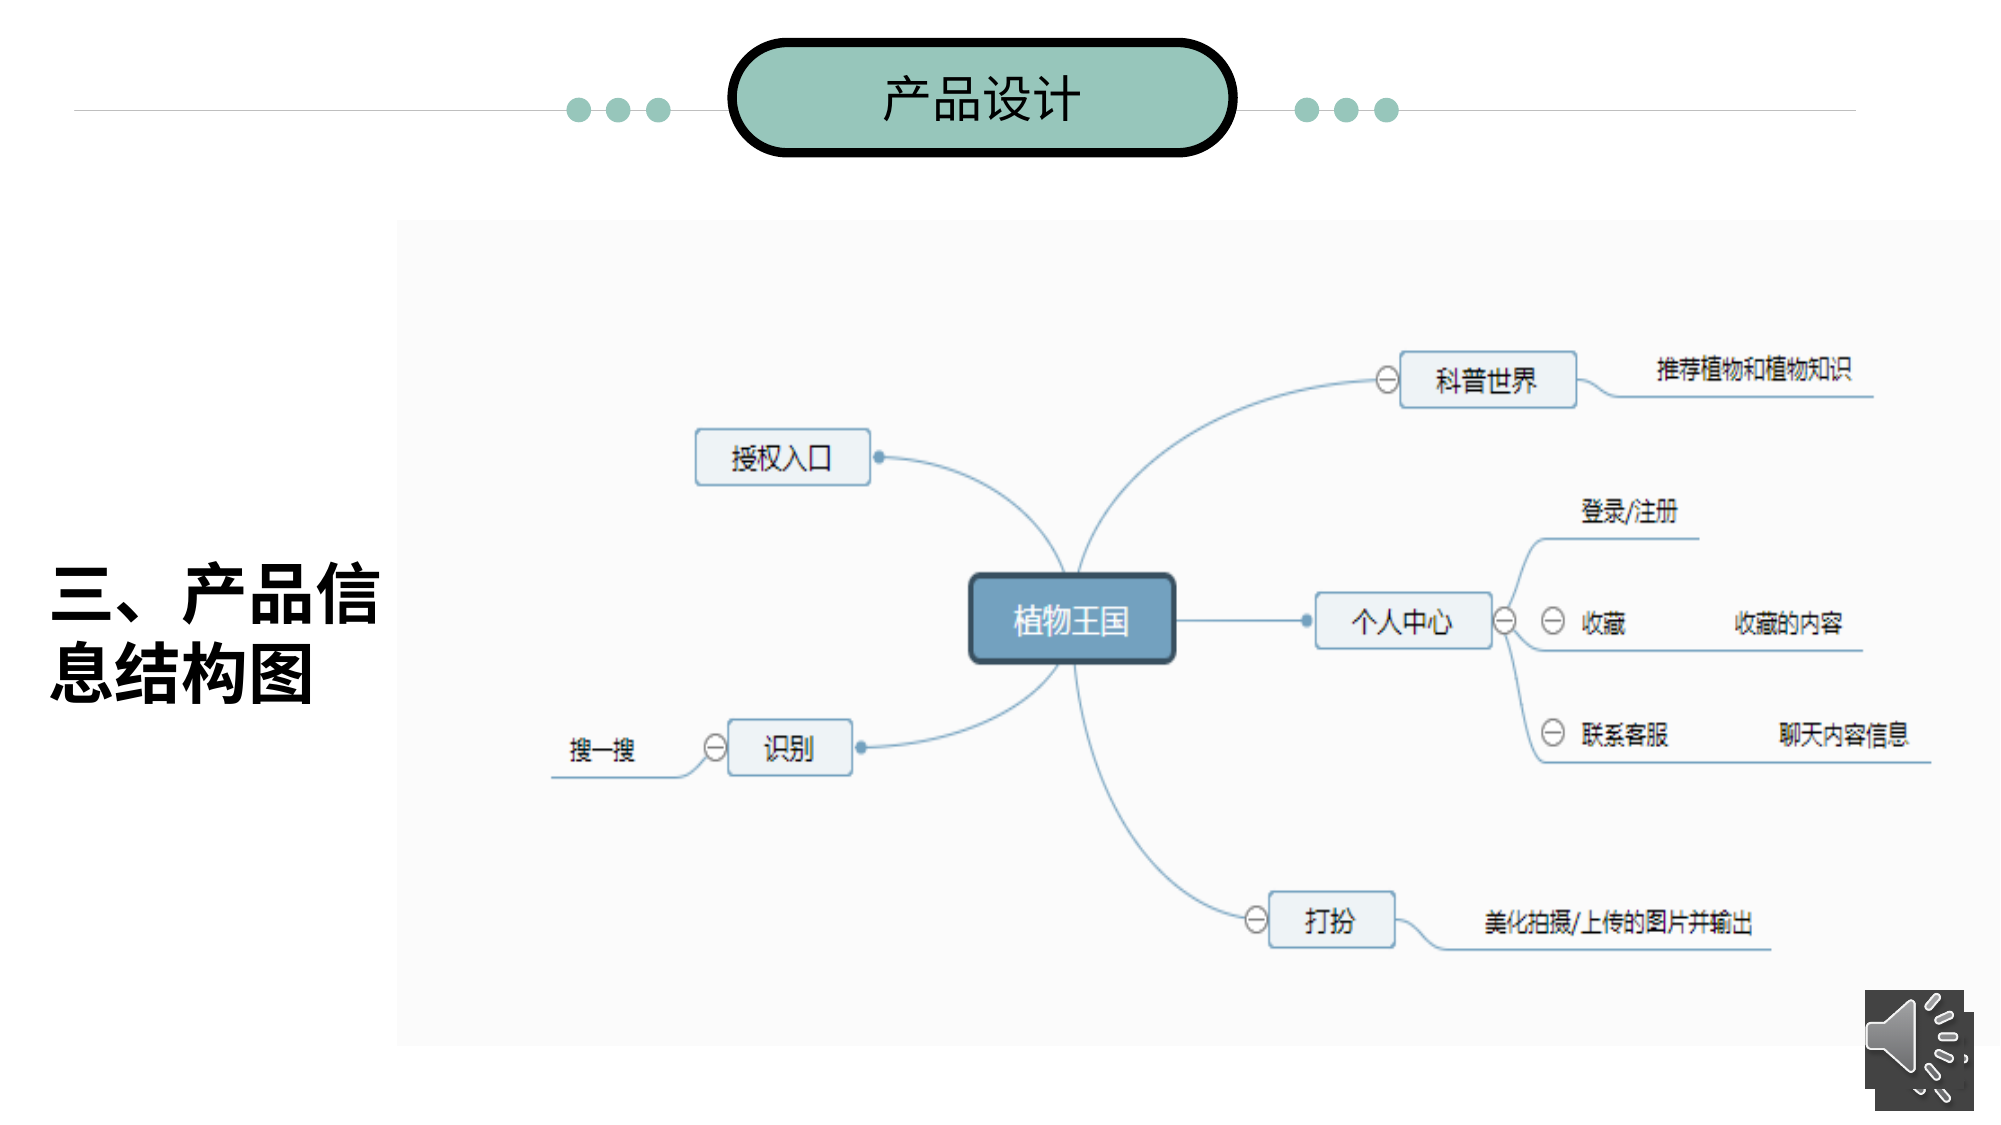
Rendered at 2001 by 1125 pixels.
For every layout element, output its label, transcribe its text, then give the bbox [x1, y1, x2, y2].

text_box 产品设计 [731, 41, 1235, 109]
text_box 三、产品信息结构图 [33, 544, 397, 720]
text_box 产品设计 [732, 110, 1233, 154]
picture [397, 220, 2000, 1112]
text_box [1294, 97, 1399, 123]
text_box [566, 97, 671, 123]
